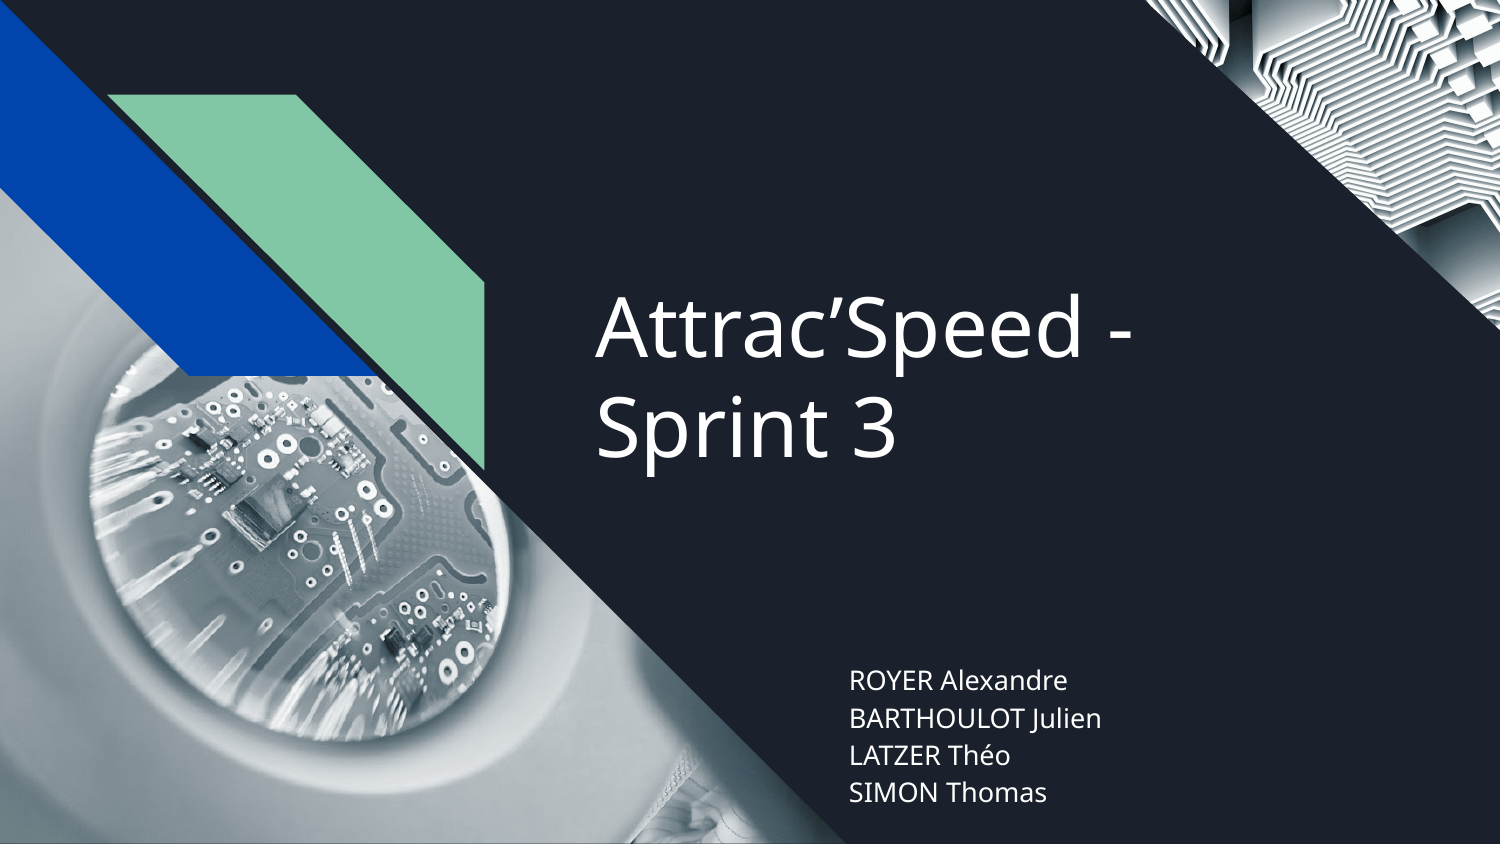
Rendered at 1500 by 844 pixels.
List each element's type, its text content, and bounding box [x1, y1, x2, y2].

picture [1144, 0, 1500, 331]
picture [0, 189, 847, 844]
subtitle ROYER Alexandre BARTHOULOT Julien LATZER Théo SIMON Thomas [833, 643, 1404, 727]
title Attrac’Speed - Sprint 3 [580, 258, 1404, 518]
